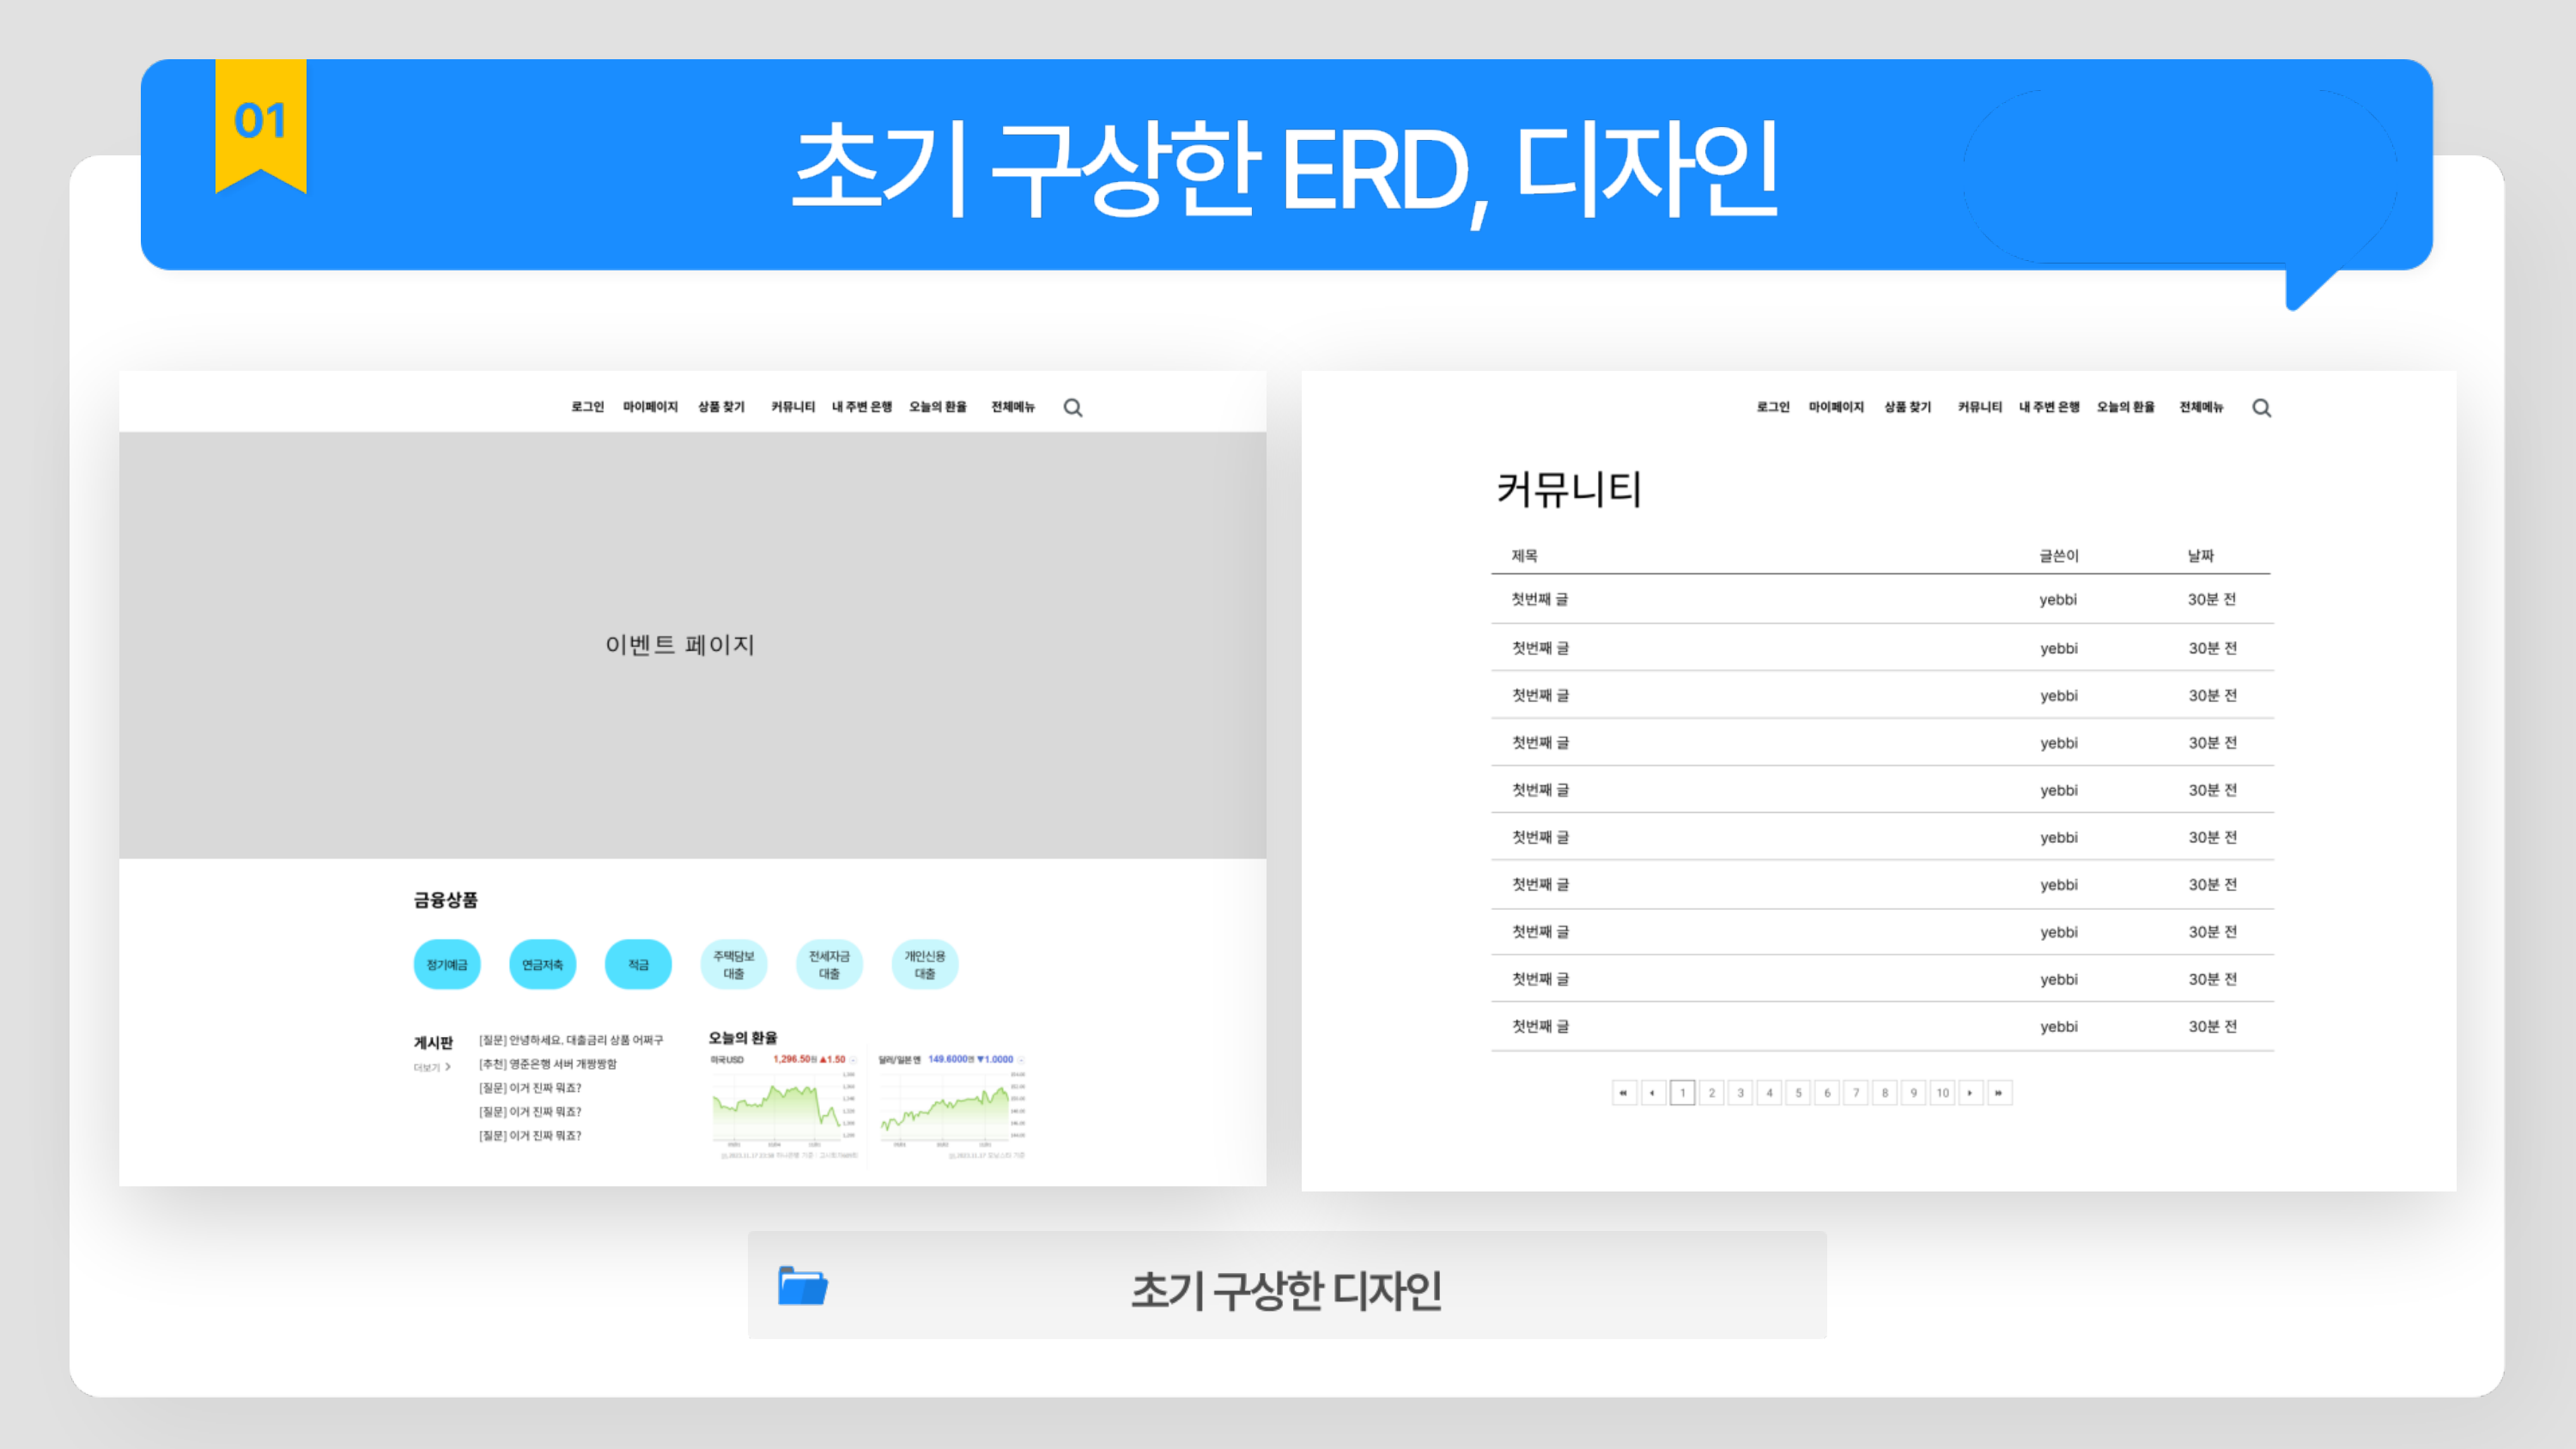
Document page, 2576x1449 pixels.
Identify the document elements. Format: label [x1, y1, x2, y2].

text_box [119, 371, 1267, 1186]
text_box [764, 1246, 842, 1325]
text_box [1302, 371, 2457, 1191]
picture [0, 0, 2576, 1449]
text_box [748, 1231, 1828, 1340]
text_box [141, 59, 382, 312]
text_box [2089, 59, 2435, 312]
text_box [70, 155, 2506, 1397]
